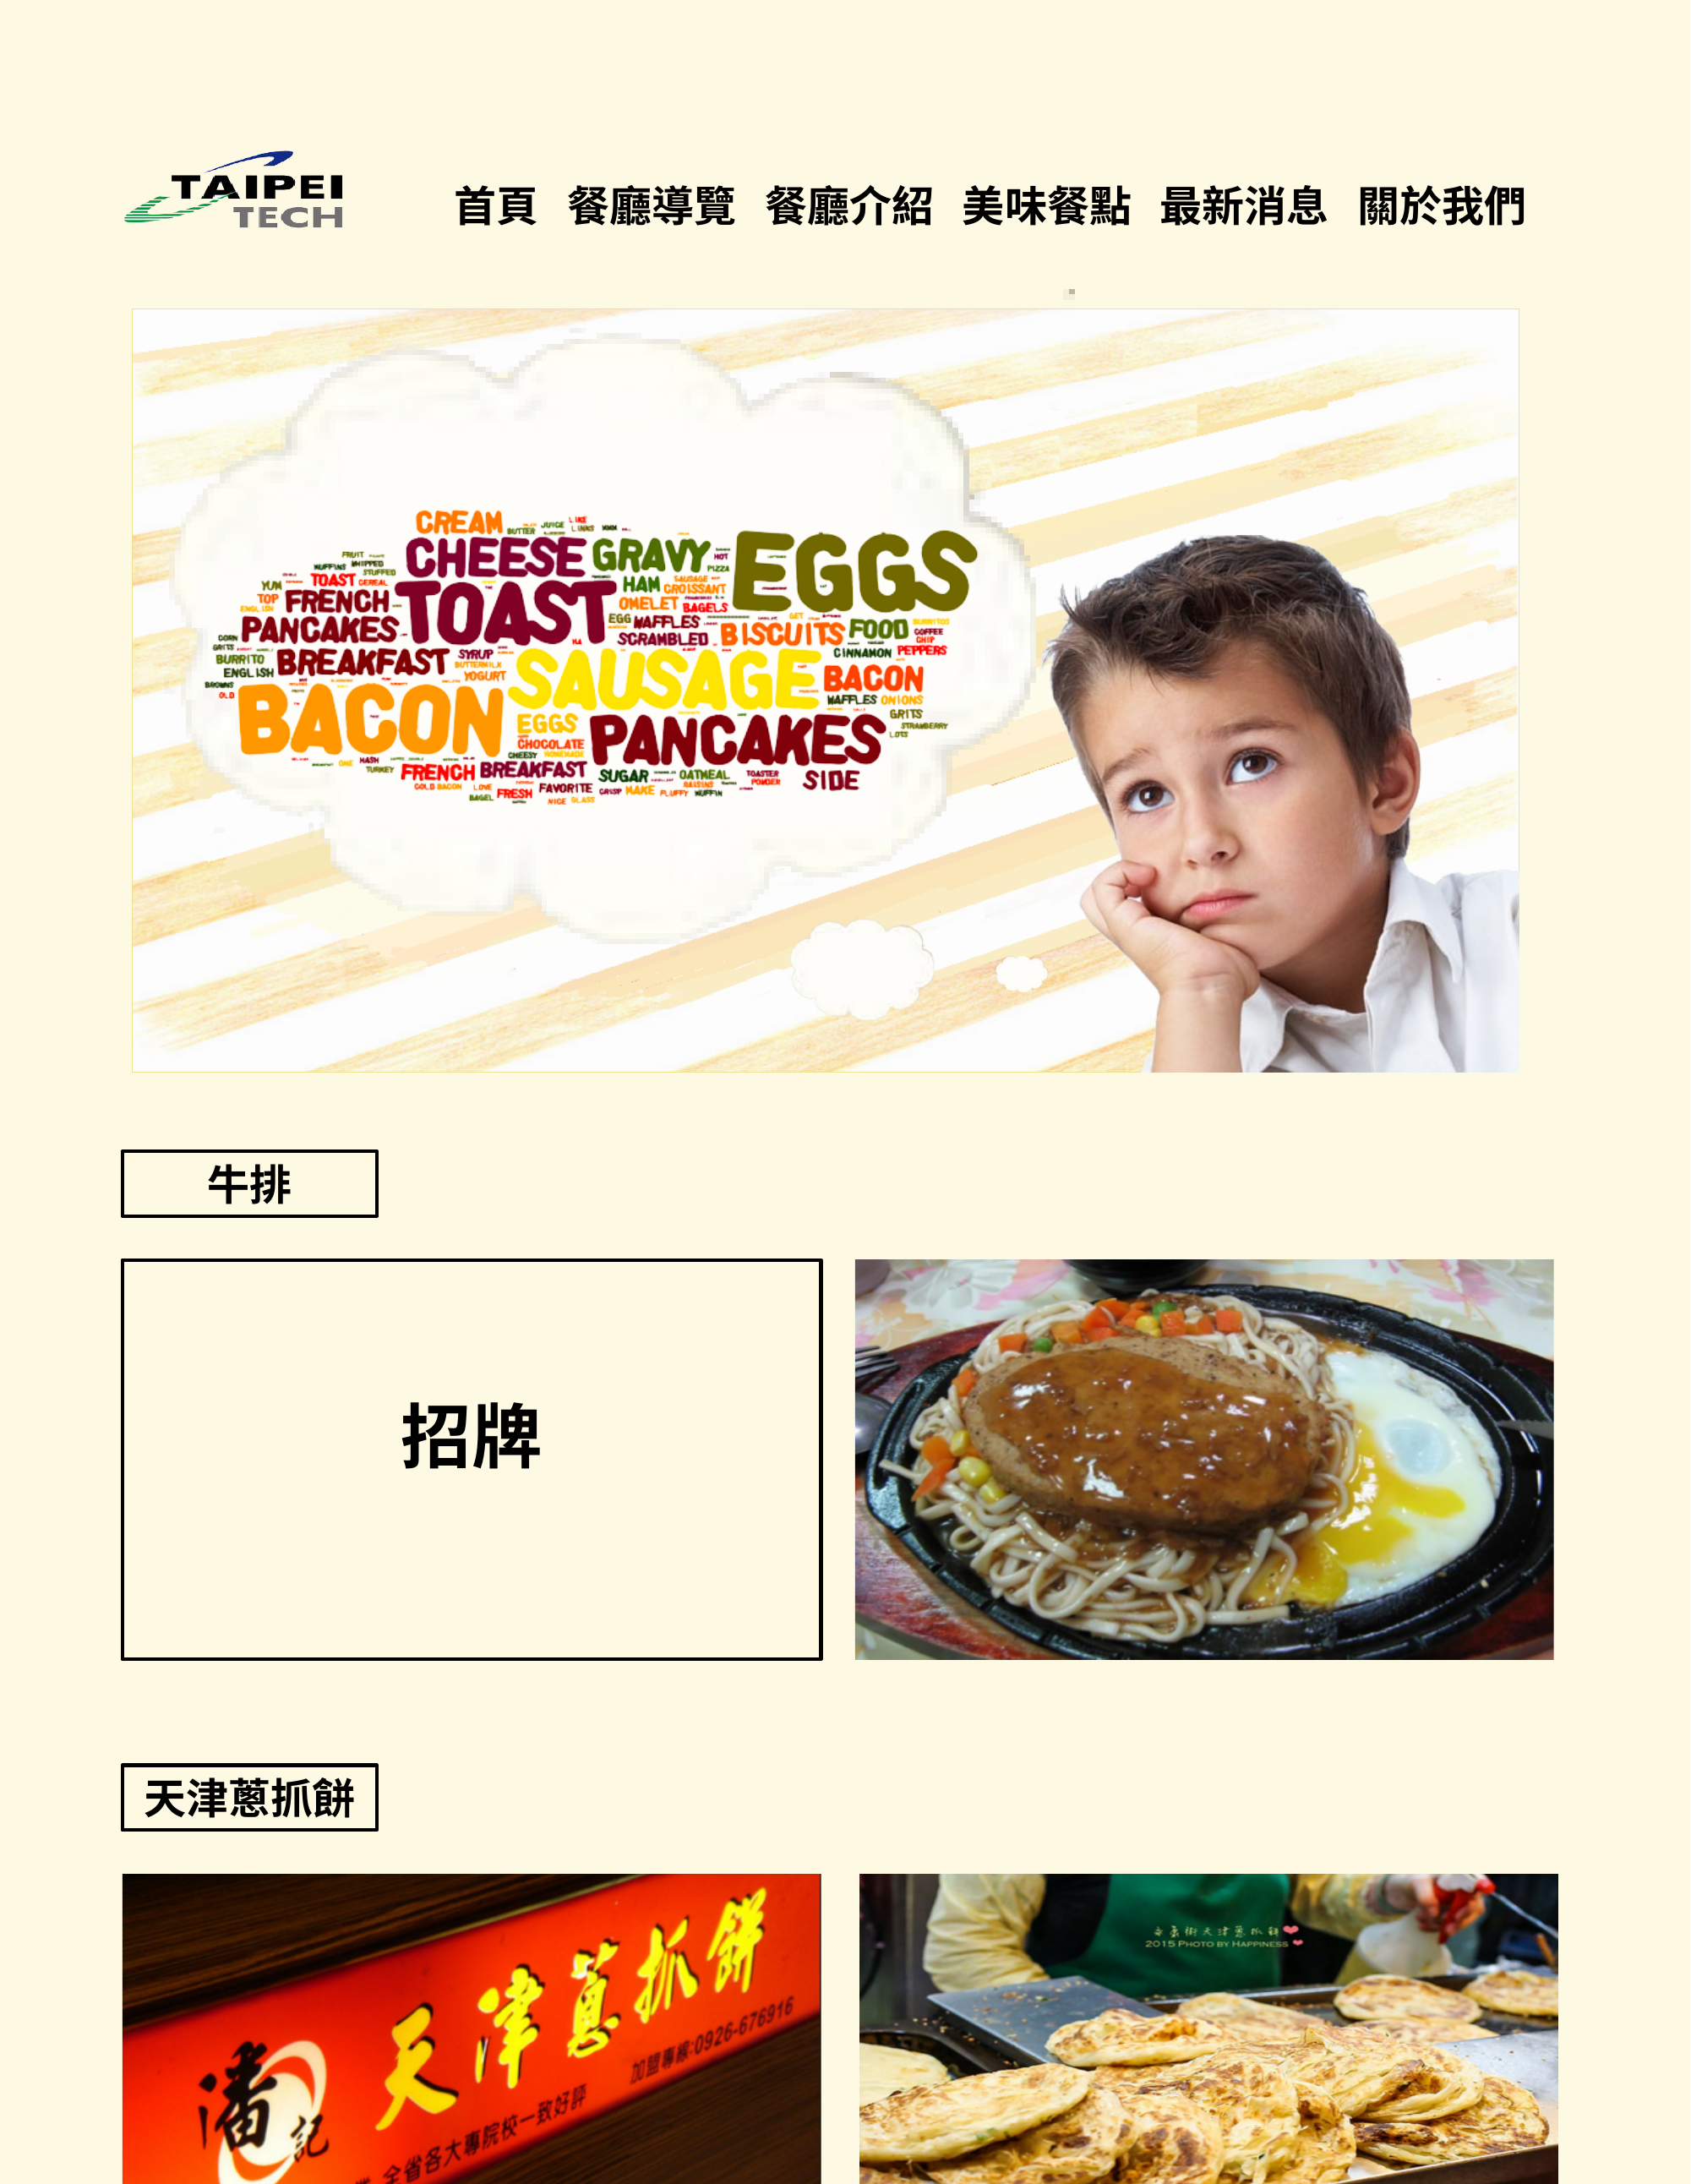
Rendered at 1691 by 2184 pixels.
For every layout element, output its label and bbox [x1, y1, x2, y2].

picture [122, 1874, 821, 2184]
text_box [112, 150, 1582, 241]
picture [854, 1259, 1554, 1660]
picture [859, 1874, 1559, 2184]
text_box [0, 0, 1691, 2184]
text_box [122, 1150, 378, 1260]
text_box [122, 1765, 378, 1875]
text_box [132, 289, 1519, 1073]
